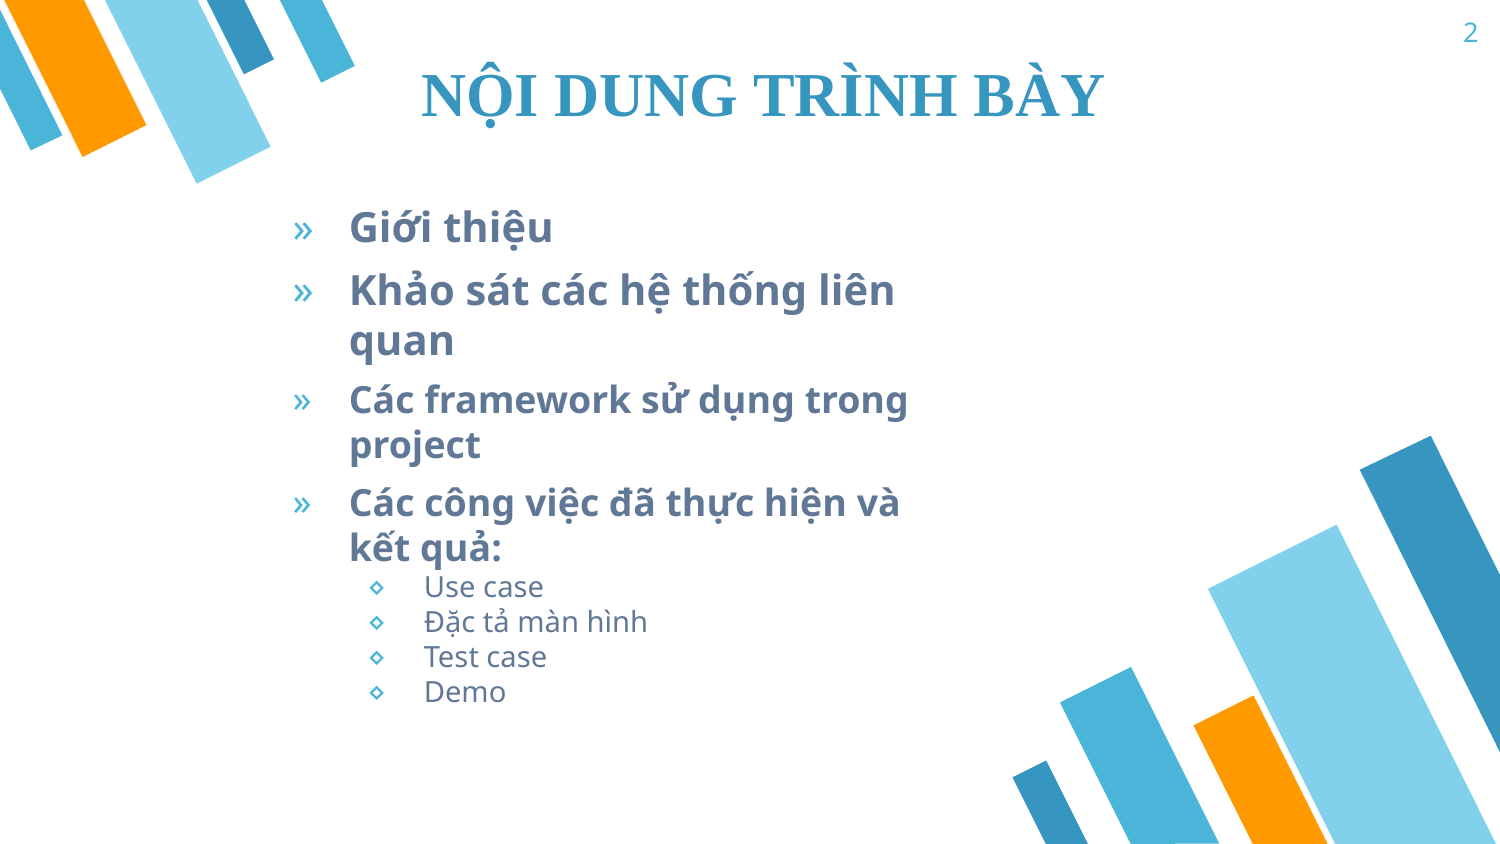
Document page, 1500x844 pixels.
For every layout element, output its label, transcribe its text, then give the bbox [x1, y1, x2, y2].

title NỘI DUNG TRÌNH BÀY [406, 32, 1352, 144]
list Giới thiệu Khảo sát các hệ thống liên quan Các framework sử dụng trong project Các công việc đã thực hiện và kết quả: Use case Đặc tả màn hình Test case Demo [258, 185, 976, 689]
slide_number 2 [1403, 0, 1494, 65]
